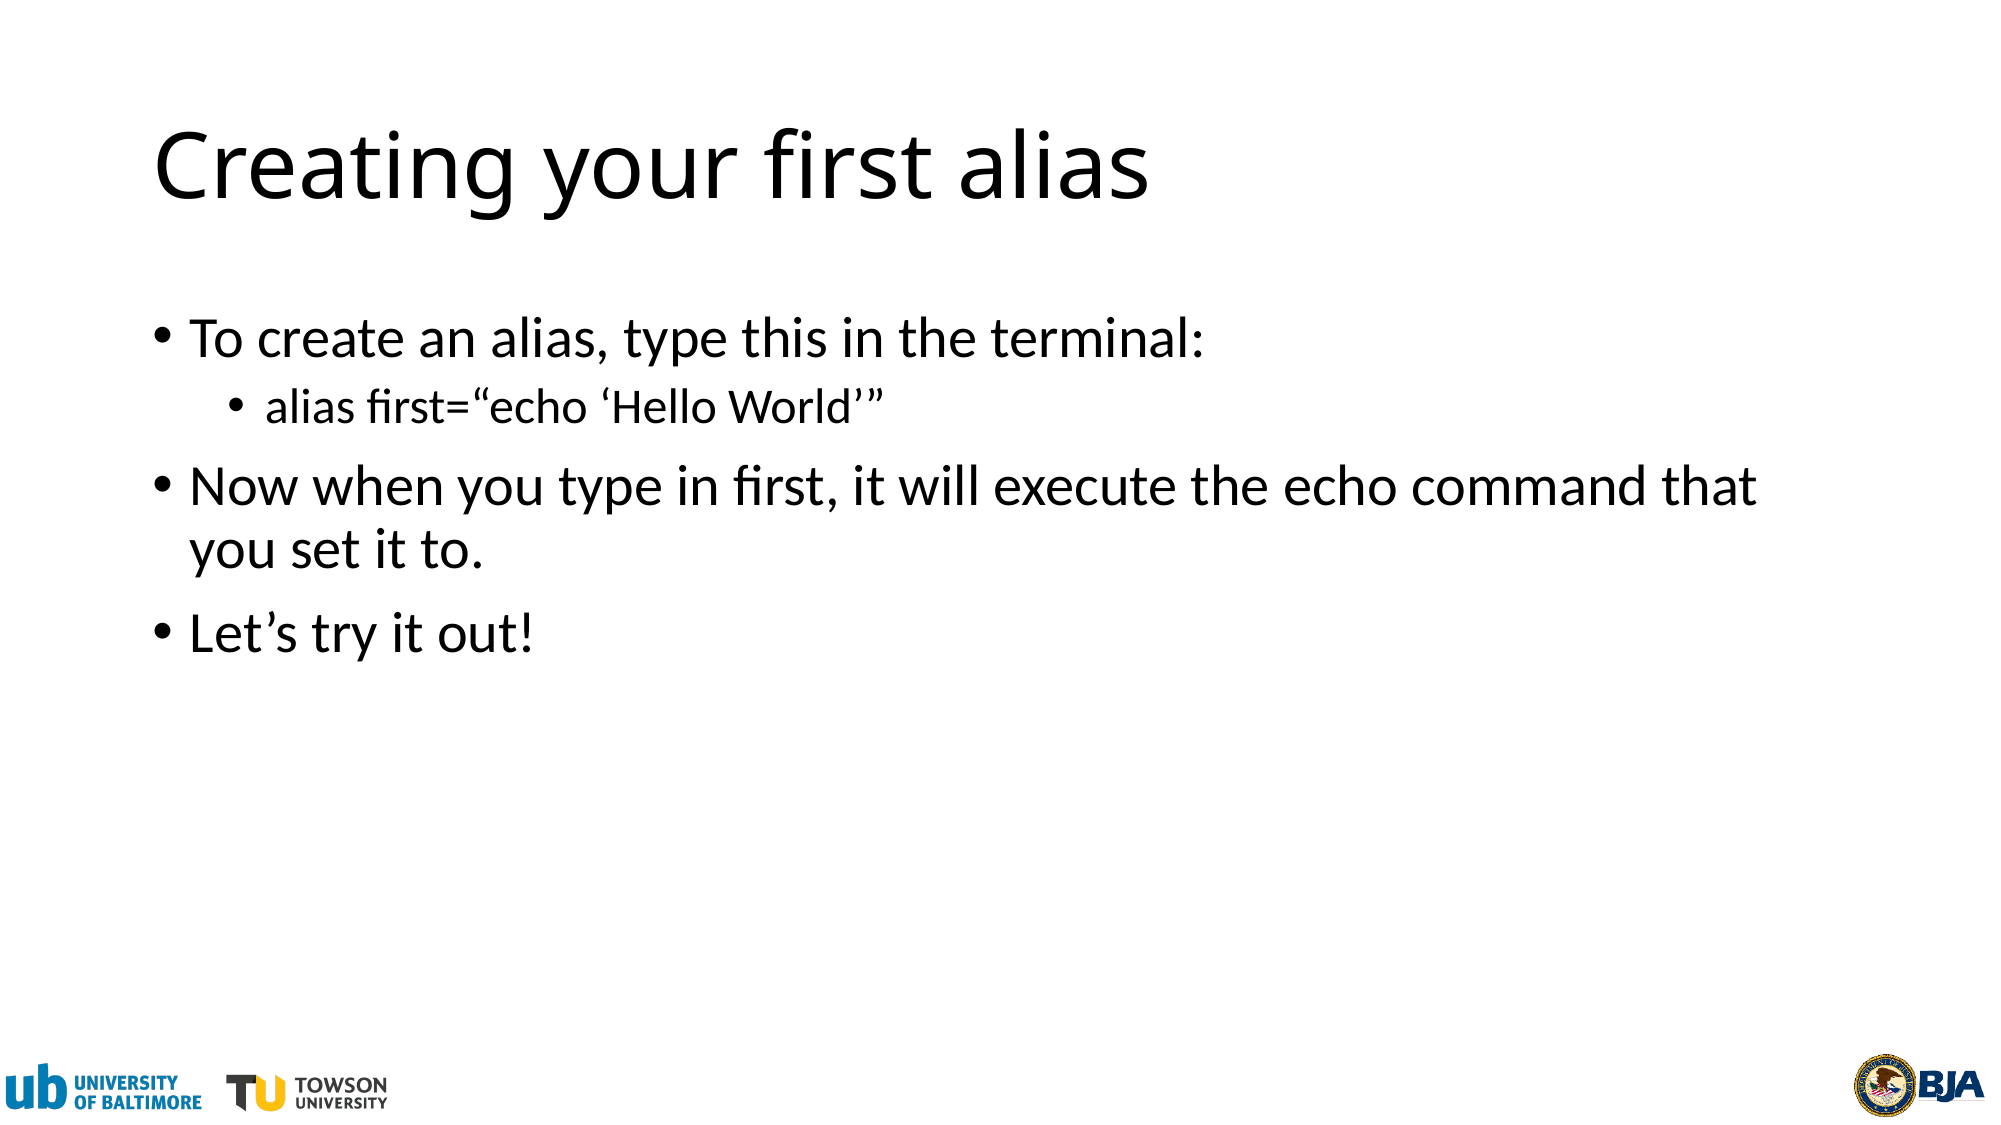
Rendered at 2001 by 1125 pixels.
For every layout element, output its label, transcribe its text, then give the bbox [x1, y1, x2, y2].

title Creating your first alias [137, 59, 1863, 278]
picture [1854, 1054, 1986, 1117]
list To create an alias, type this in the terminal: alias first=“echo ‘Hello World’” Now when you type in first, it will execute the echo command that you set it to. Let’s try it out! [137, 299, 1863, 1014]
picture [0, 1031, 407, 1125]
